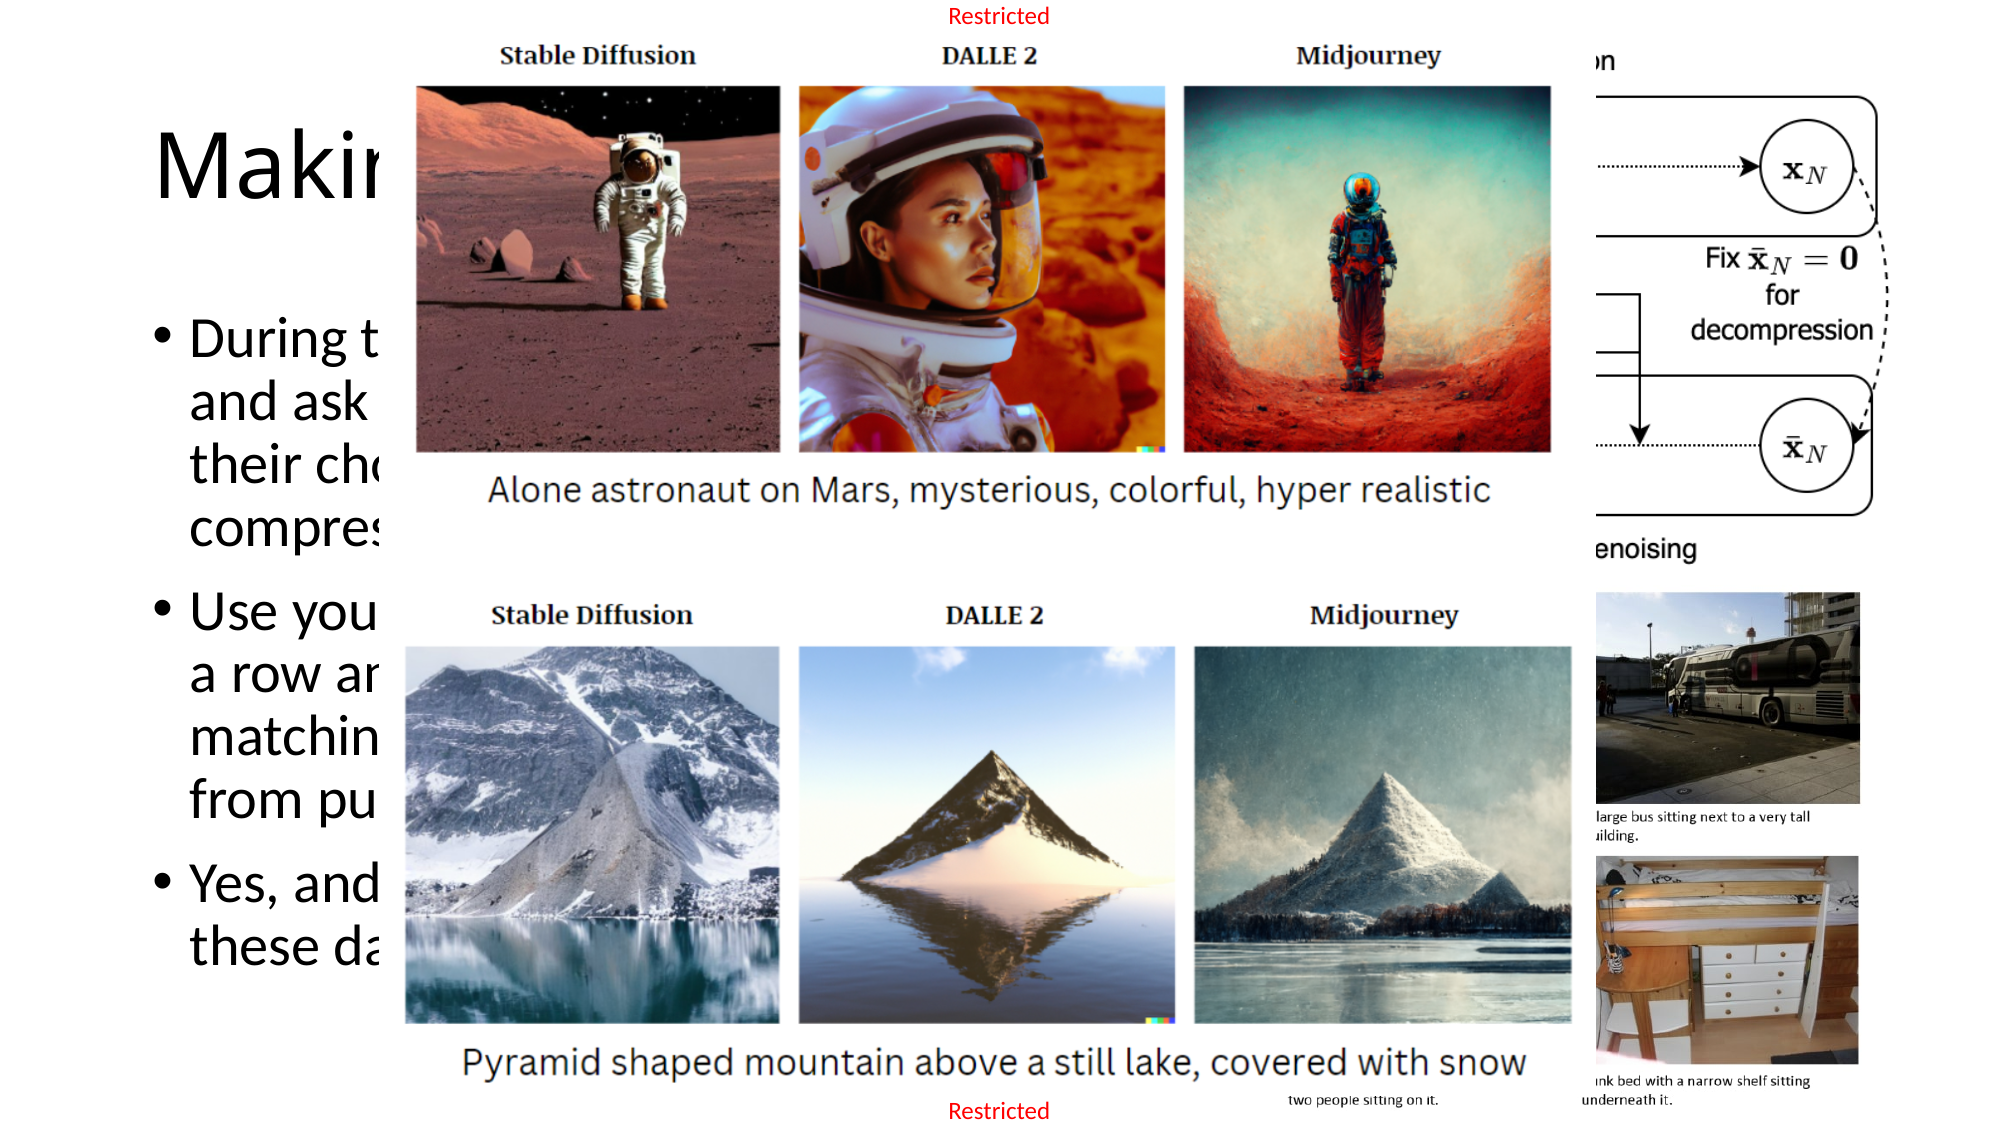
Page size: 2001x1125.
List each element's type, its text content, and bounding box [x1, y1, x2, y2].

title Making it conditional [137, 59, 379, 278]
picture [379, 26, 1894, 1111]
